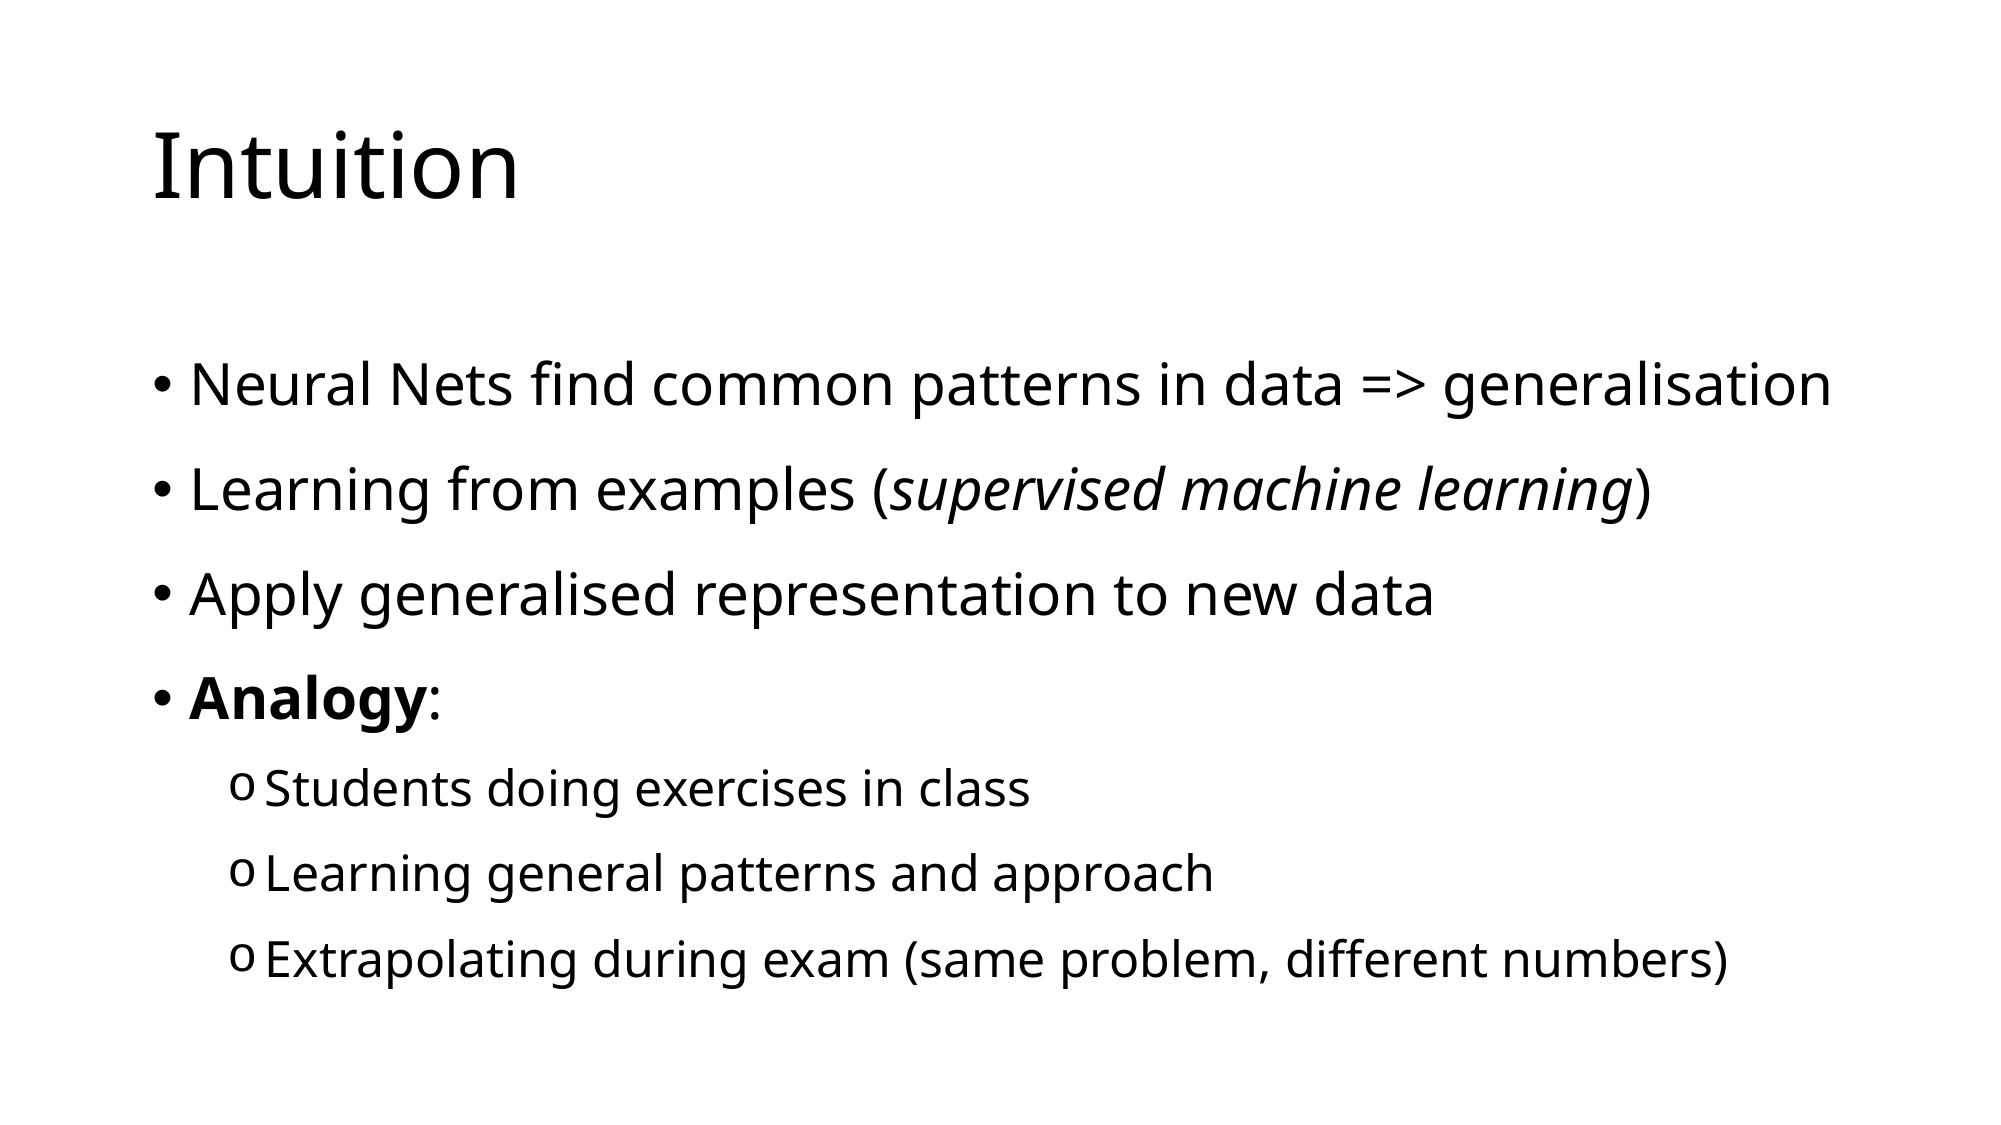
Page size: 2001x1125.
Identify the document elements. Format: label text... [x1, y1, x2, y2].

title Intuition [137, 59, 1863, 278]
list Neural Nets find common patterns in data => generalisation Learning from examples (supervised machine learning) Apply generalised representation to new data Analogy: Students doing exercises in class Learning general patterns and approach Extrapolating during exam (same problem, different numbers) [137, 347, 1863, 1077]
